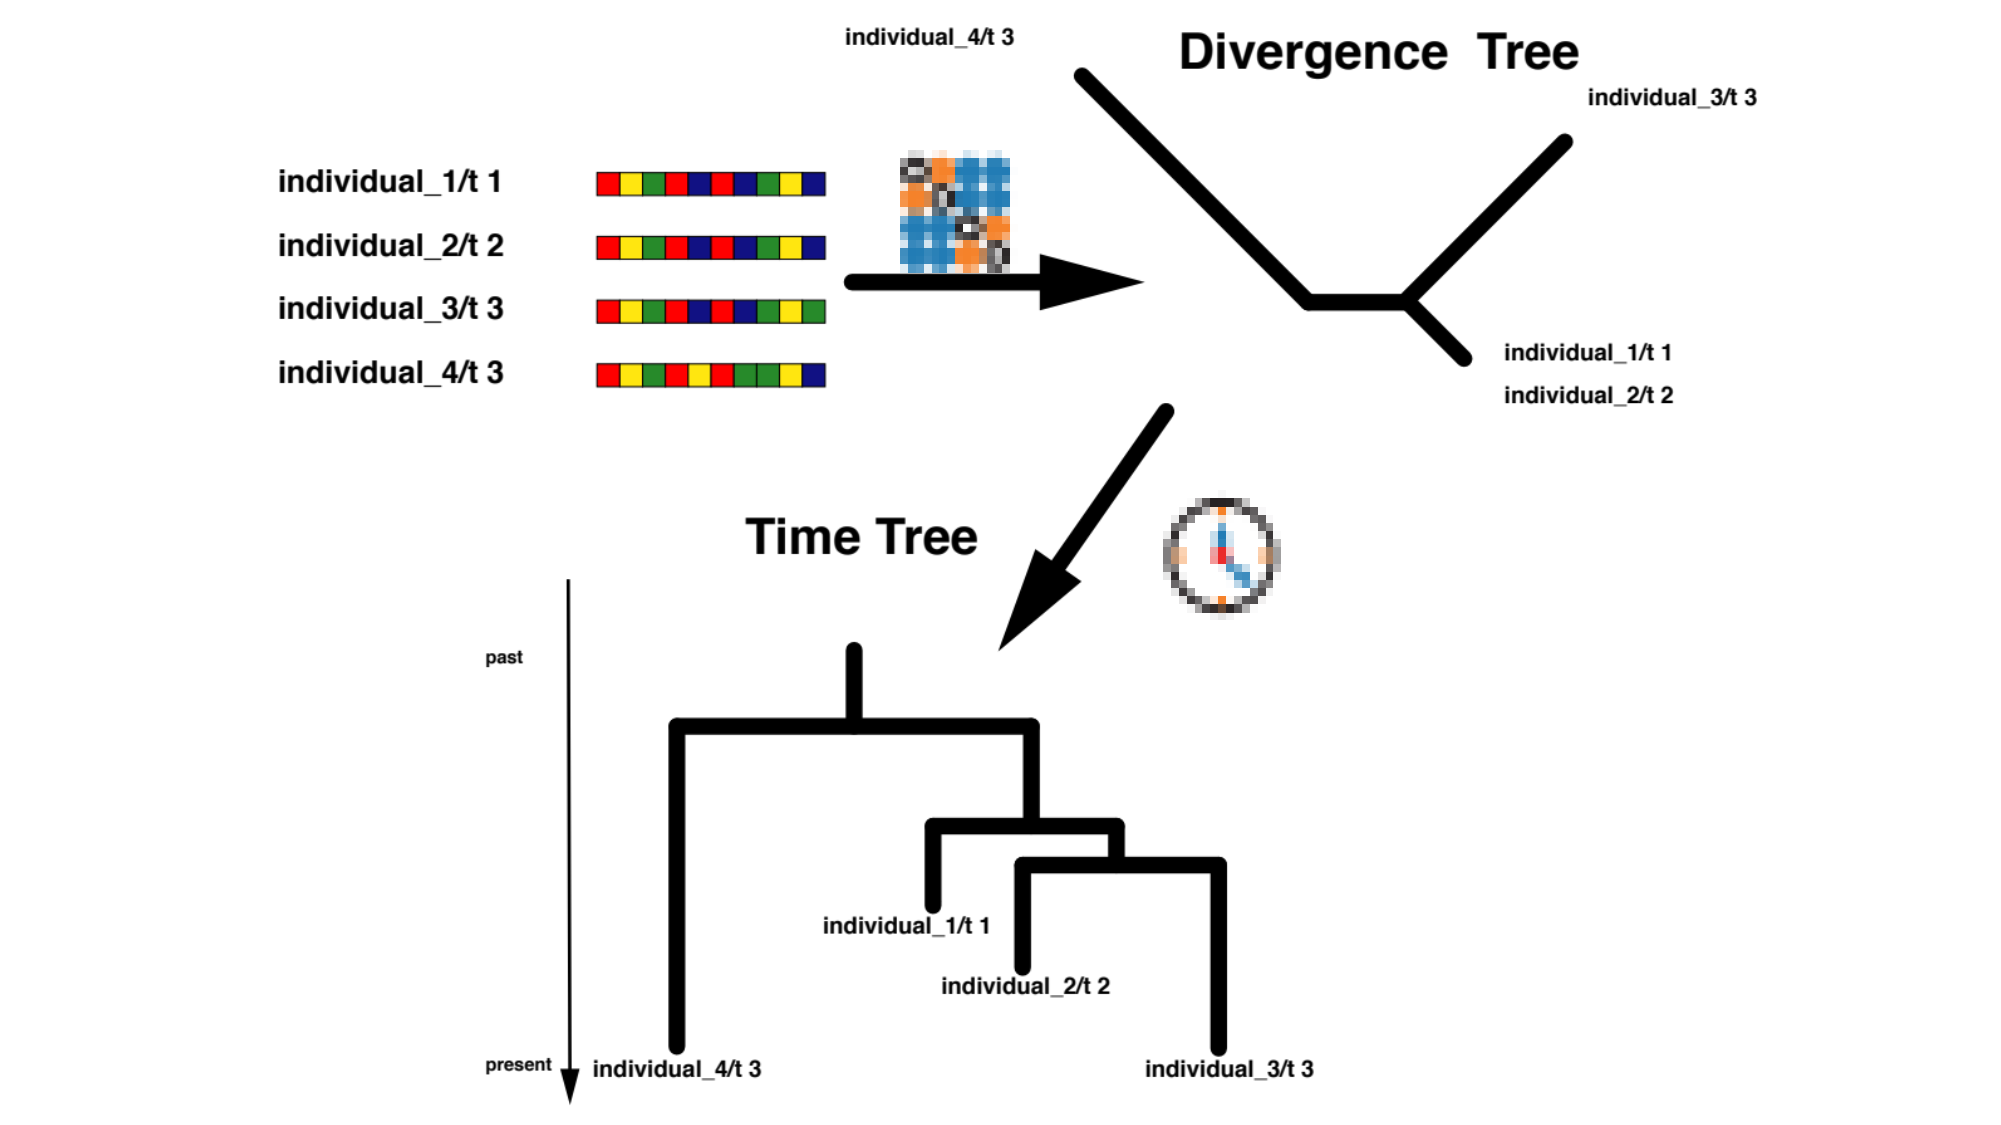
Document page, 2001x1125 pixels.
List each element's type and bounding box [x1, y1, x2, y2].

list [278, 1, 1863, 1125]
picture [1155, 475, 1291, 620]
picture [894, 135, 1023, 280]
